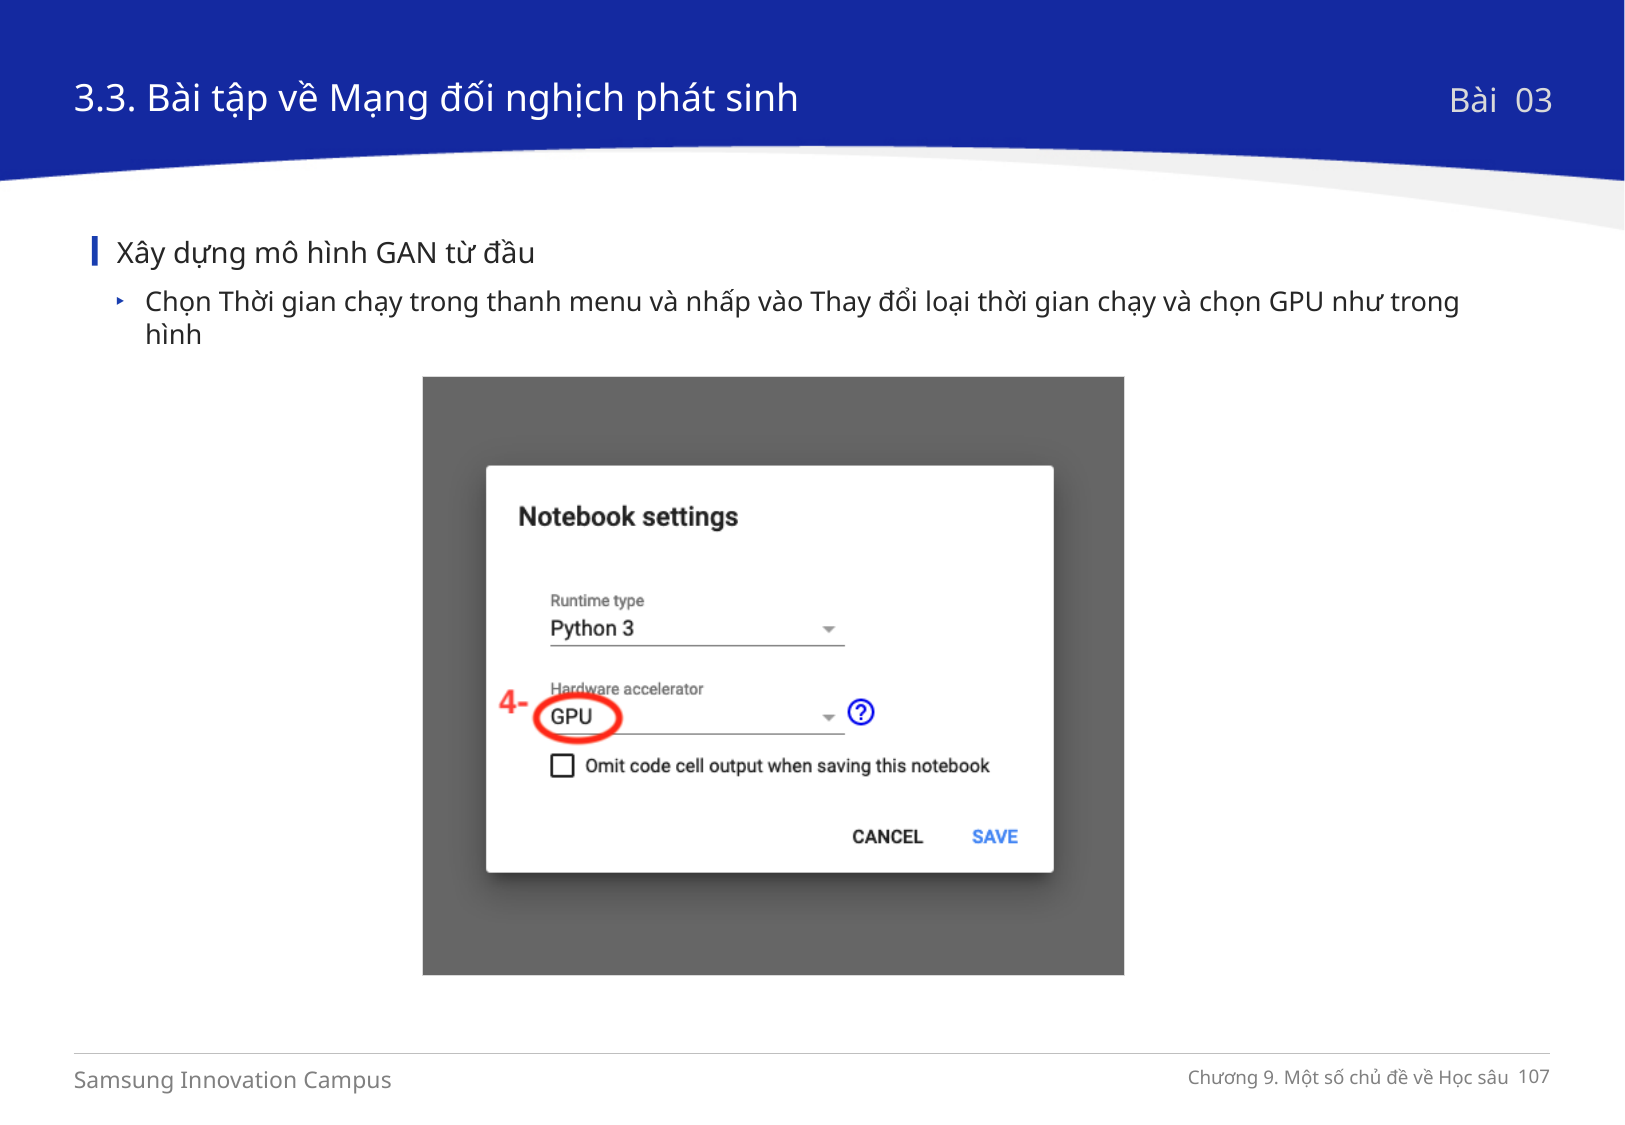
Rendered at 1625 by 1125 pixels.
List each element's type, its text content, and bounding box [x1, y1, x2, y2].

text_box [91, 234, 1533, 270]
picture [0, 0, 1625, 1125]
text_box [73, 73, 1554, 120]
text_box Chọn Thời gian chạy trong thanh menu và nhấp vào Thay đổi loại thời gian chạy và chọn GPU như trong hình [114, 272, 1532, 362]
